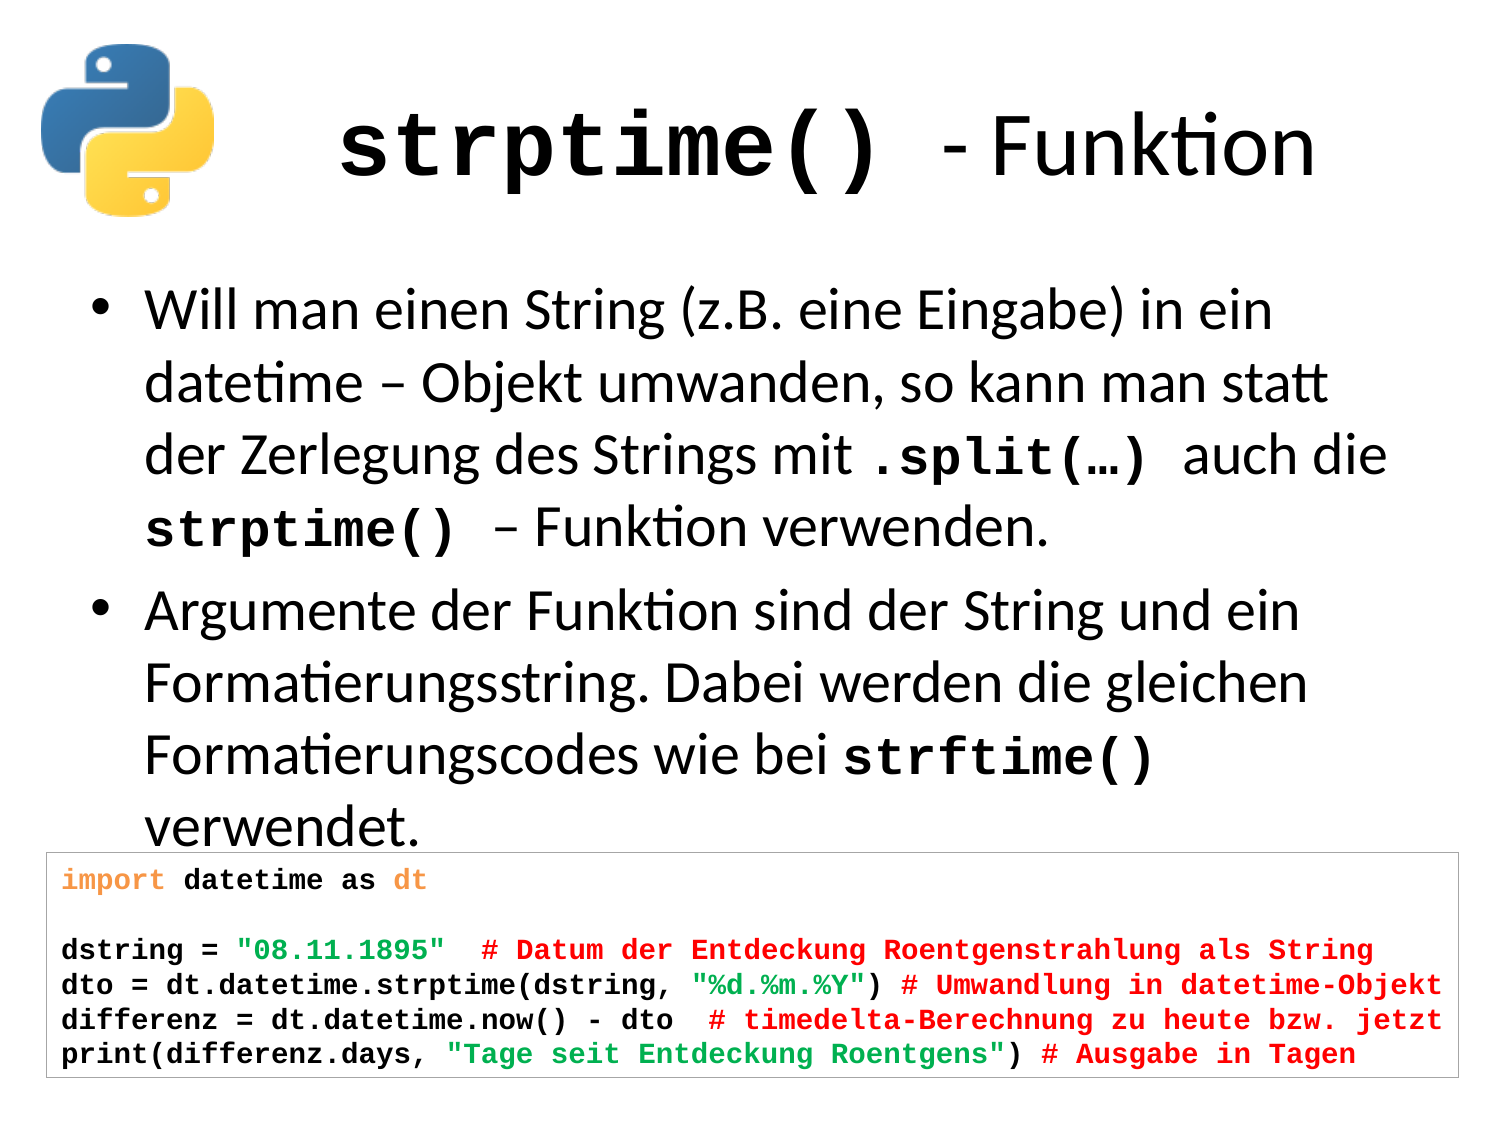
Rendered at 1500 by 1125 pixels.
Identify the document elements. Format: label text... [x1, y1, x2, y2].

list Will man einen String (z.B. eine Eingabe) in ein datetime – Objekt umwanden, so kann man statt der Zerlegung des Strings mit .split(…) auch die strptime() – Funktion verwenden. Argumente der Funktion sind der String und ein Formatierungsstring. Dabei werden die gleichen Formatierungscodes wie bei strftime() verwendet. [75, 262, 1425, 852]
picture [41, 44, 214, 217]
title strptime() - Funktion [230, 45, 1425, 233]
text_box import datetime as dt dstring = "08.11.1895" # Datum der Entdeckung Roentgenstrahlung als String dto = dt.datetime.strptime(dstring, "%d.%m.%Y") # Umwandlung in datetime-Objekt differenz = dt.datetime.now() - dto # timedelta-Berechnung zu heute bzw. jetzt print(differenz.days, "Tage seit Entdeckung Roentgens") # Ausgabe in Tagen [46, 852, 1459, 1078]
